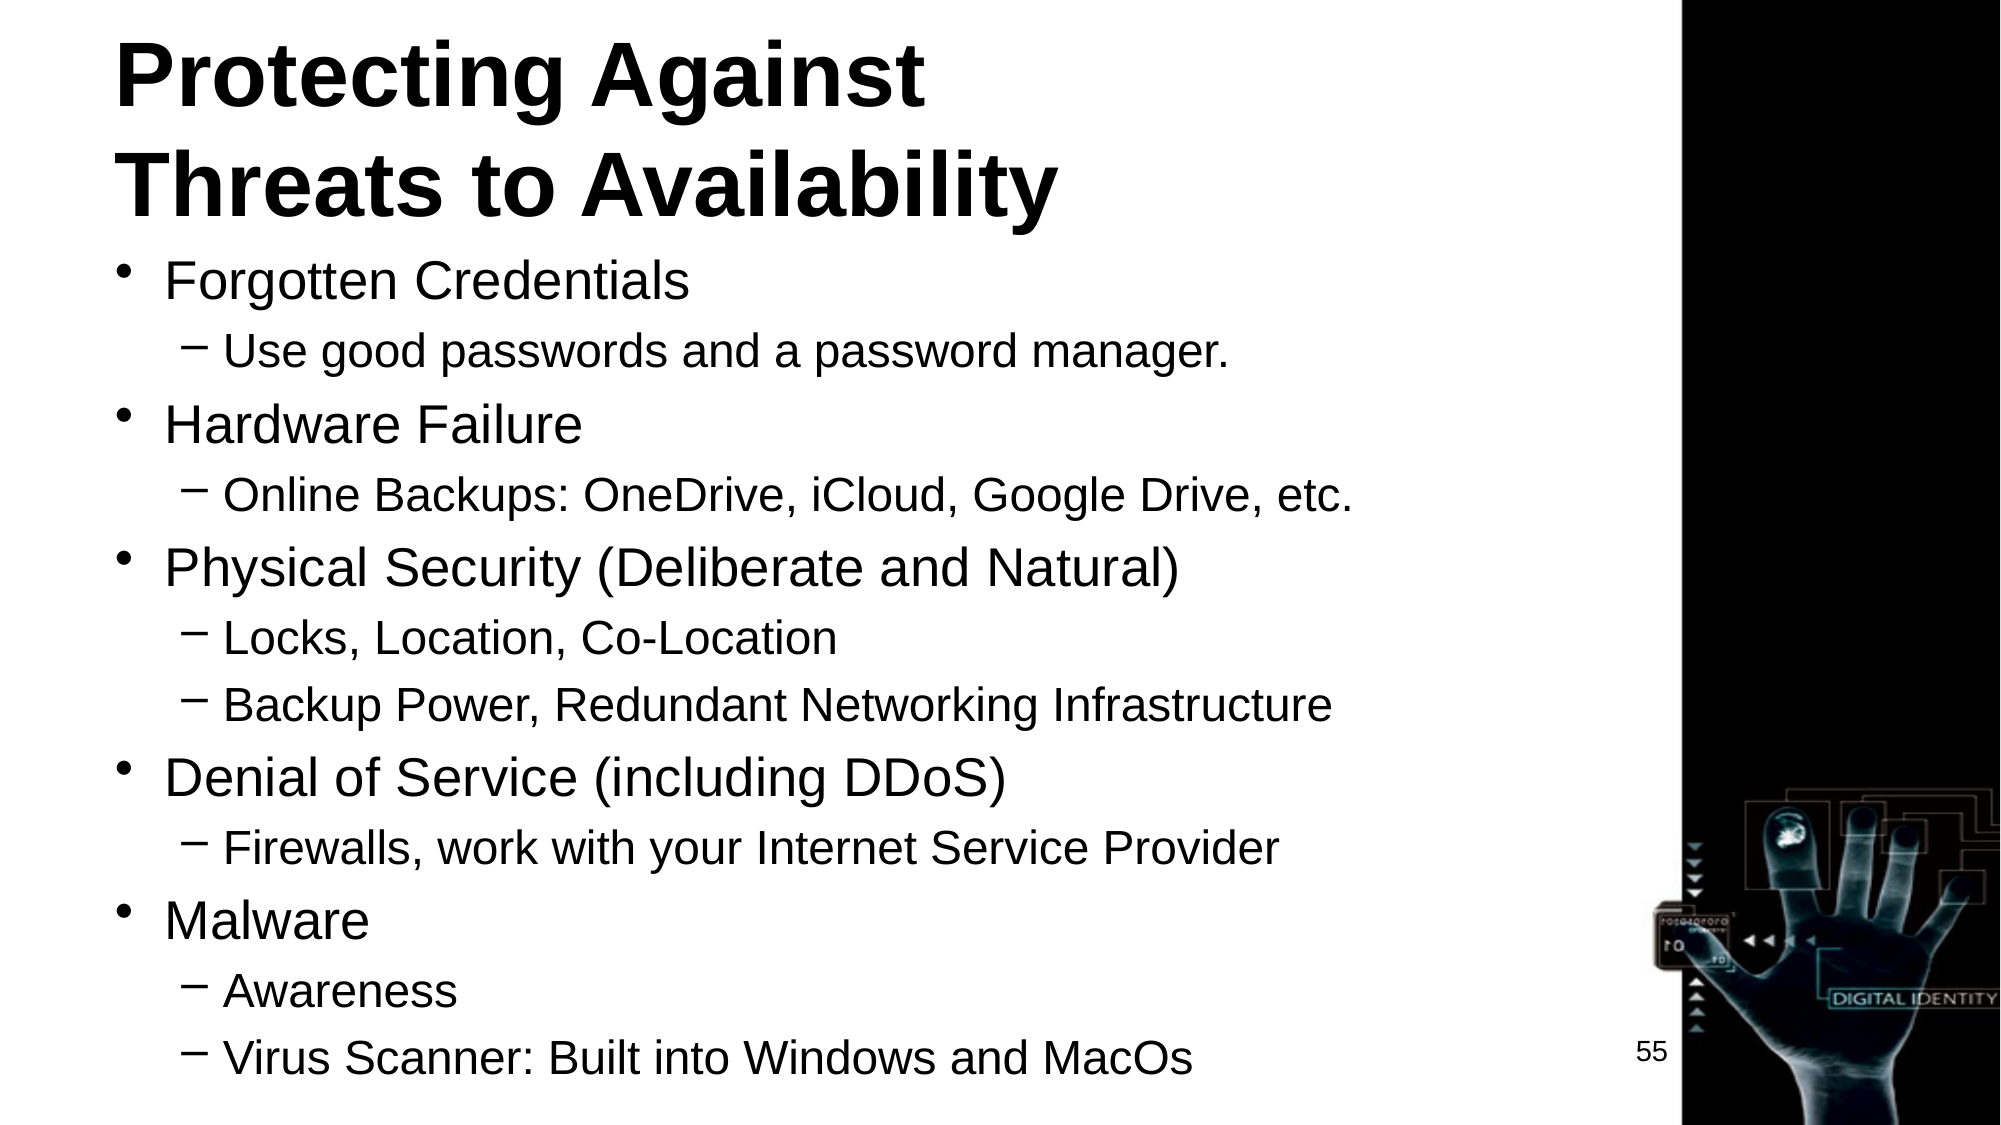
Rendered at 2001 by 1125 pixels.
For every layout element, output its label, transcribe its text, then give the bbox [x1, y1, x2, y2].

list Forgotten Credentials Use good passwords and a password manager. Hardware Failure Online Backups: OneDrive, iCloud, Google Drive, etc. Physical Security (Deliberate and Natural) Locks, Location, Co-Location Backup Power, Redundant Networking Infrastructure Denial of Service (including DDoS) Firewalls, work with your Internet Service Provider Malware Awareness Virus Scanner: Built into Windows and MacOs [99, 237, 1684, 1101]
slide_number 55 [1416, 1024, 1684, 1101]
picture [0, 0, 2001, 1125]
title Protecting Against Threats to Availability [99, 12, 1684, 237]
